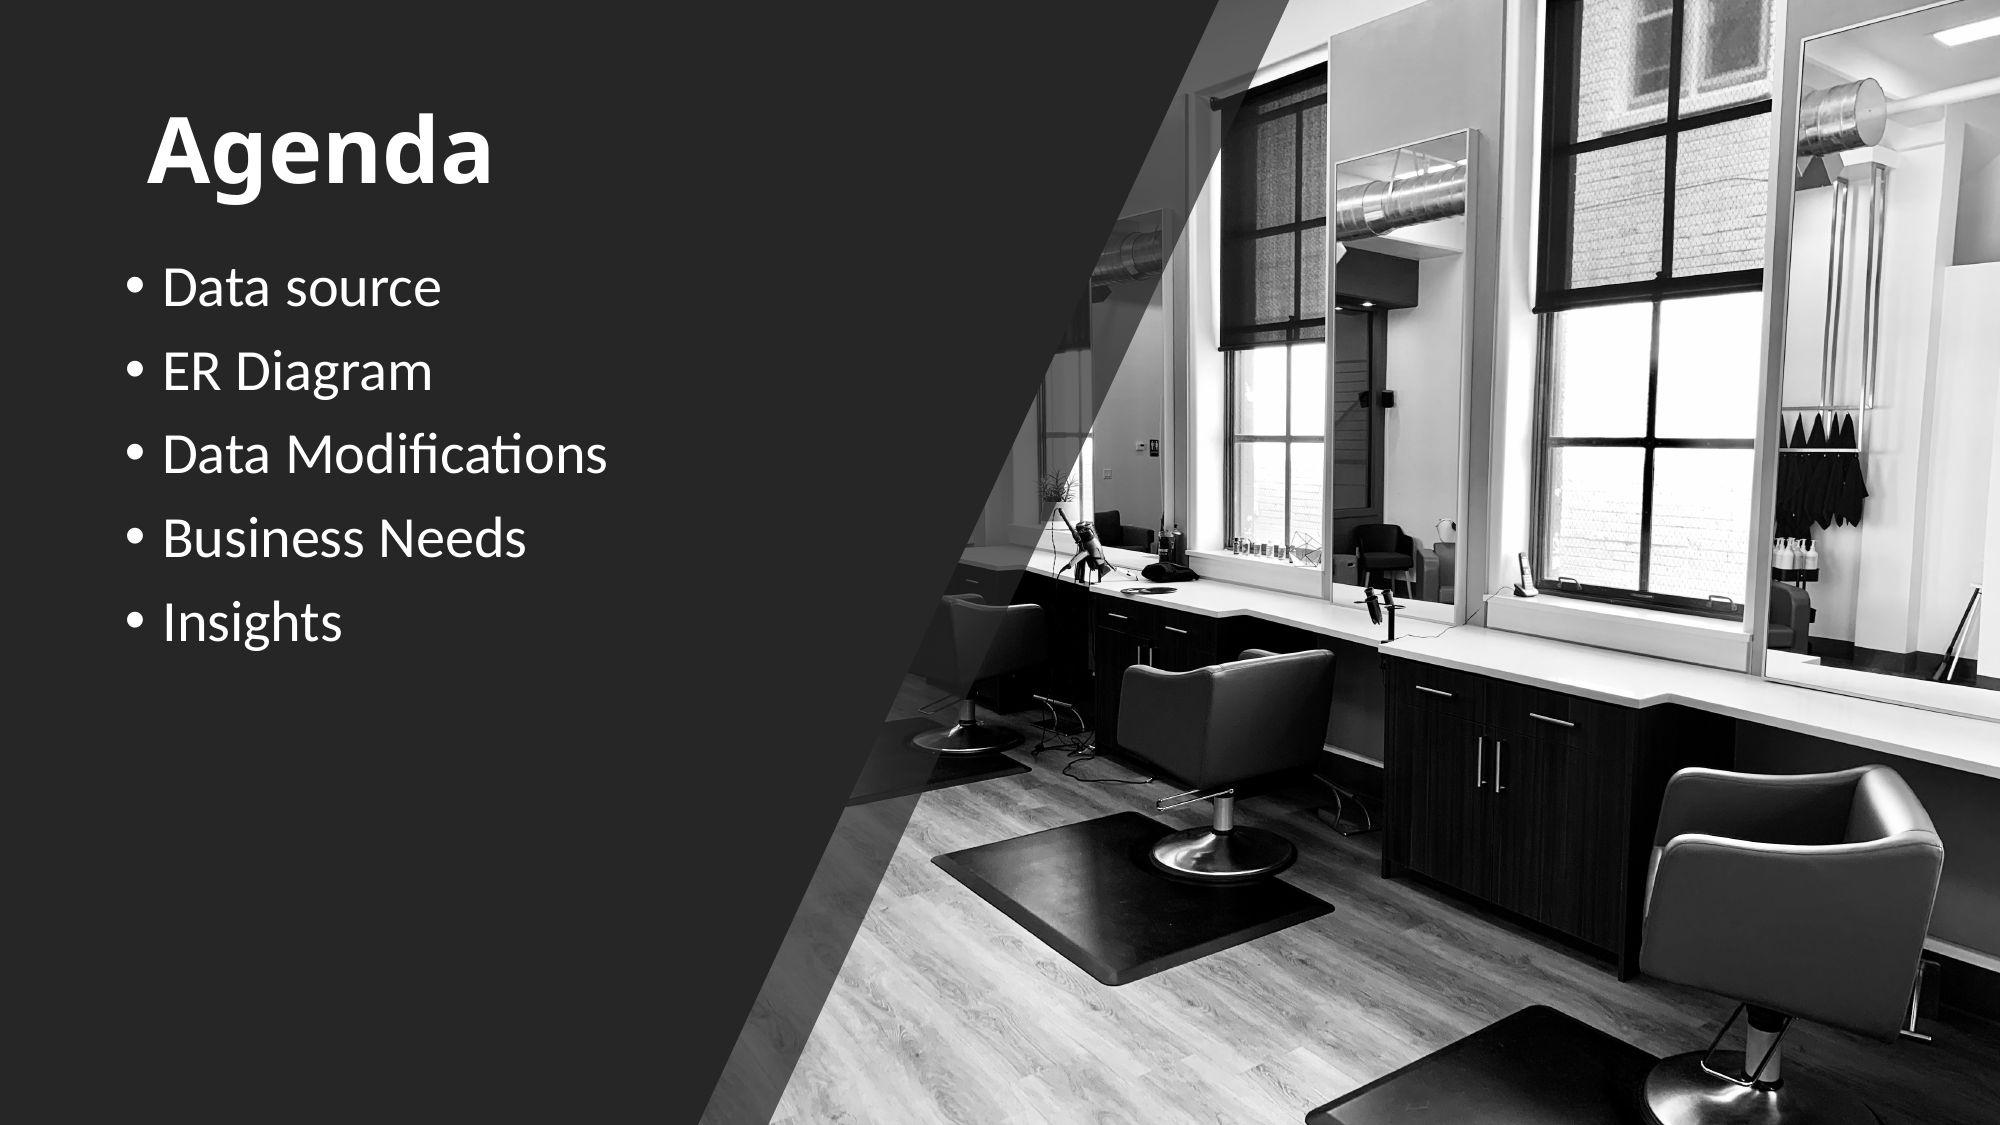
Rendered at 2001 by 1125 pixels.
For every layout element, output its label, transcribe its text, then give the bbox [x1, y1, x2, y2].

title Agenda [131, 59, 675, 248]
picture [675, 0, 2000, 1125]
subtitle Data source ER Diagram Data Modifications Business Needs Insights [72, 248, 675, 960]
text_box [0, 0, 675, 1125]
